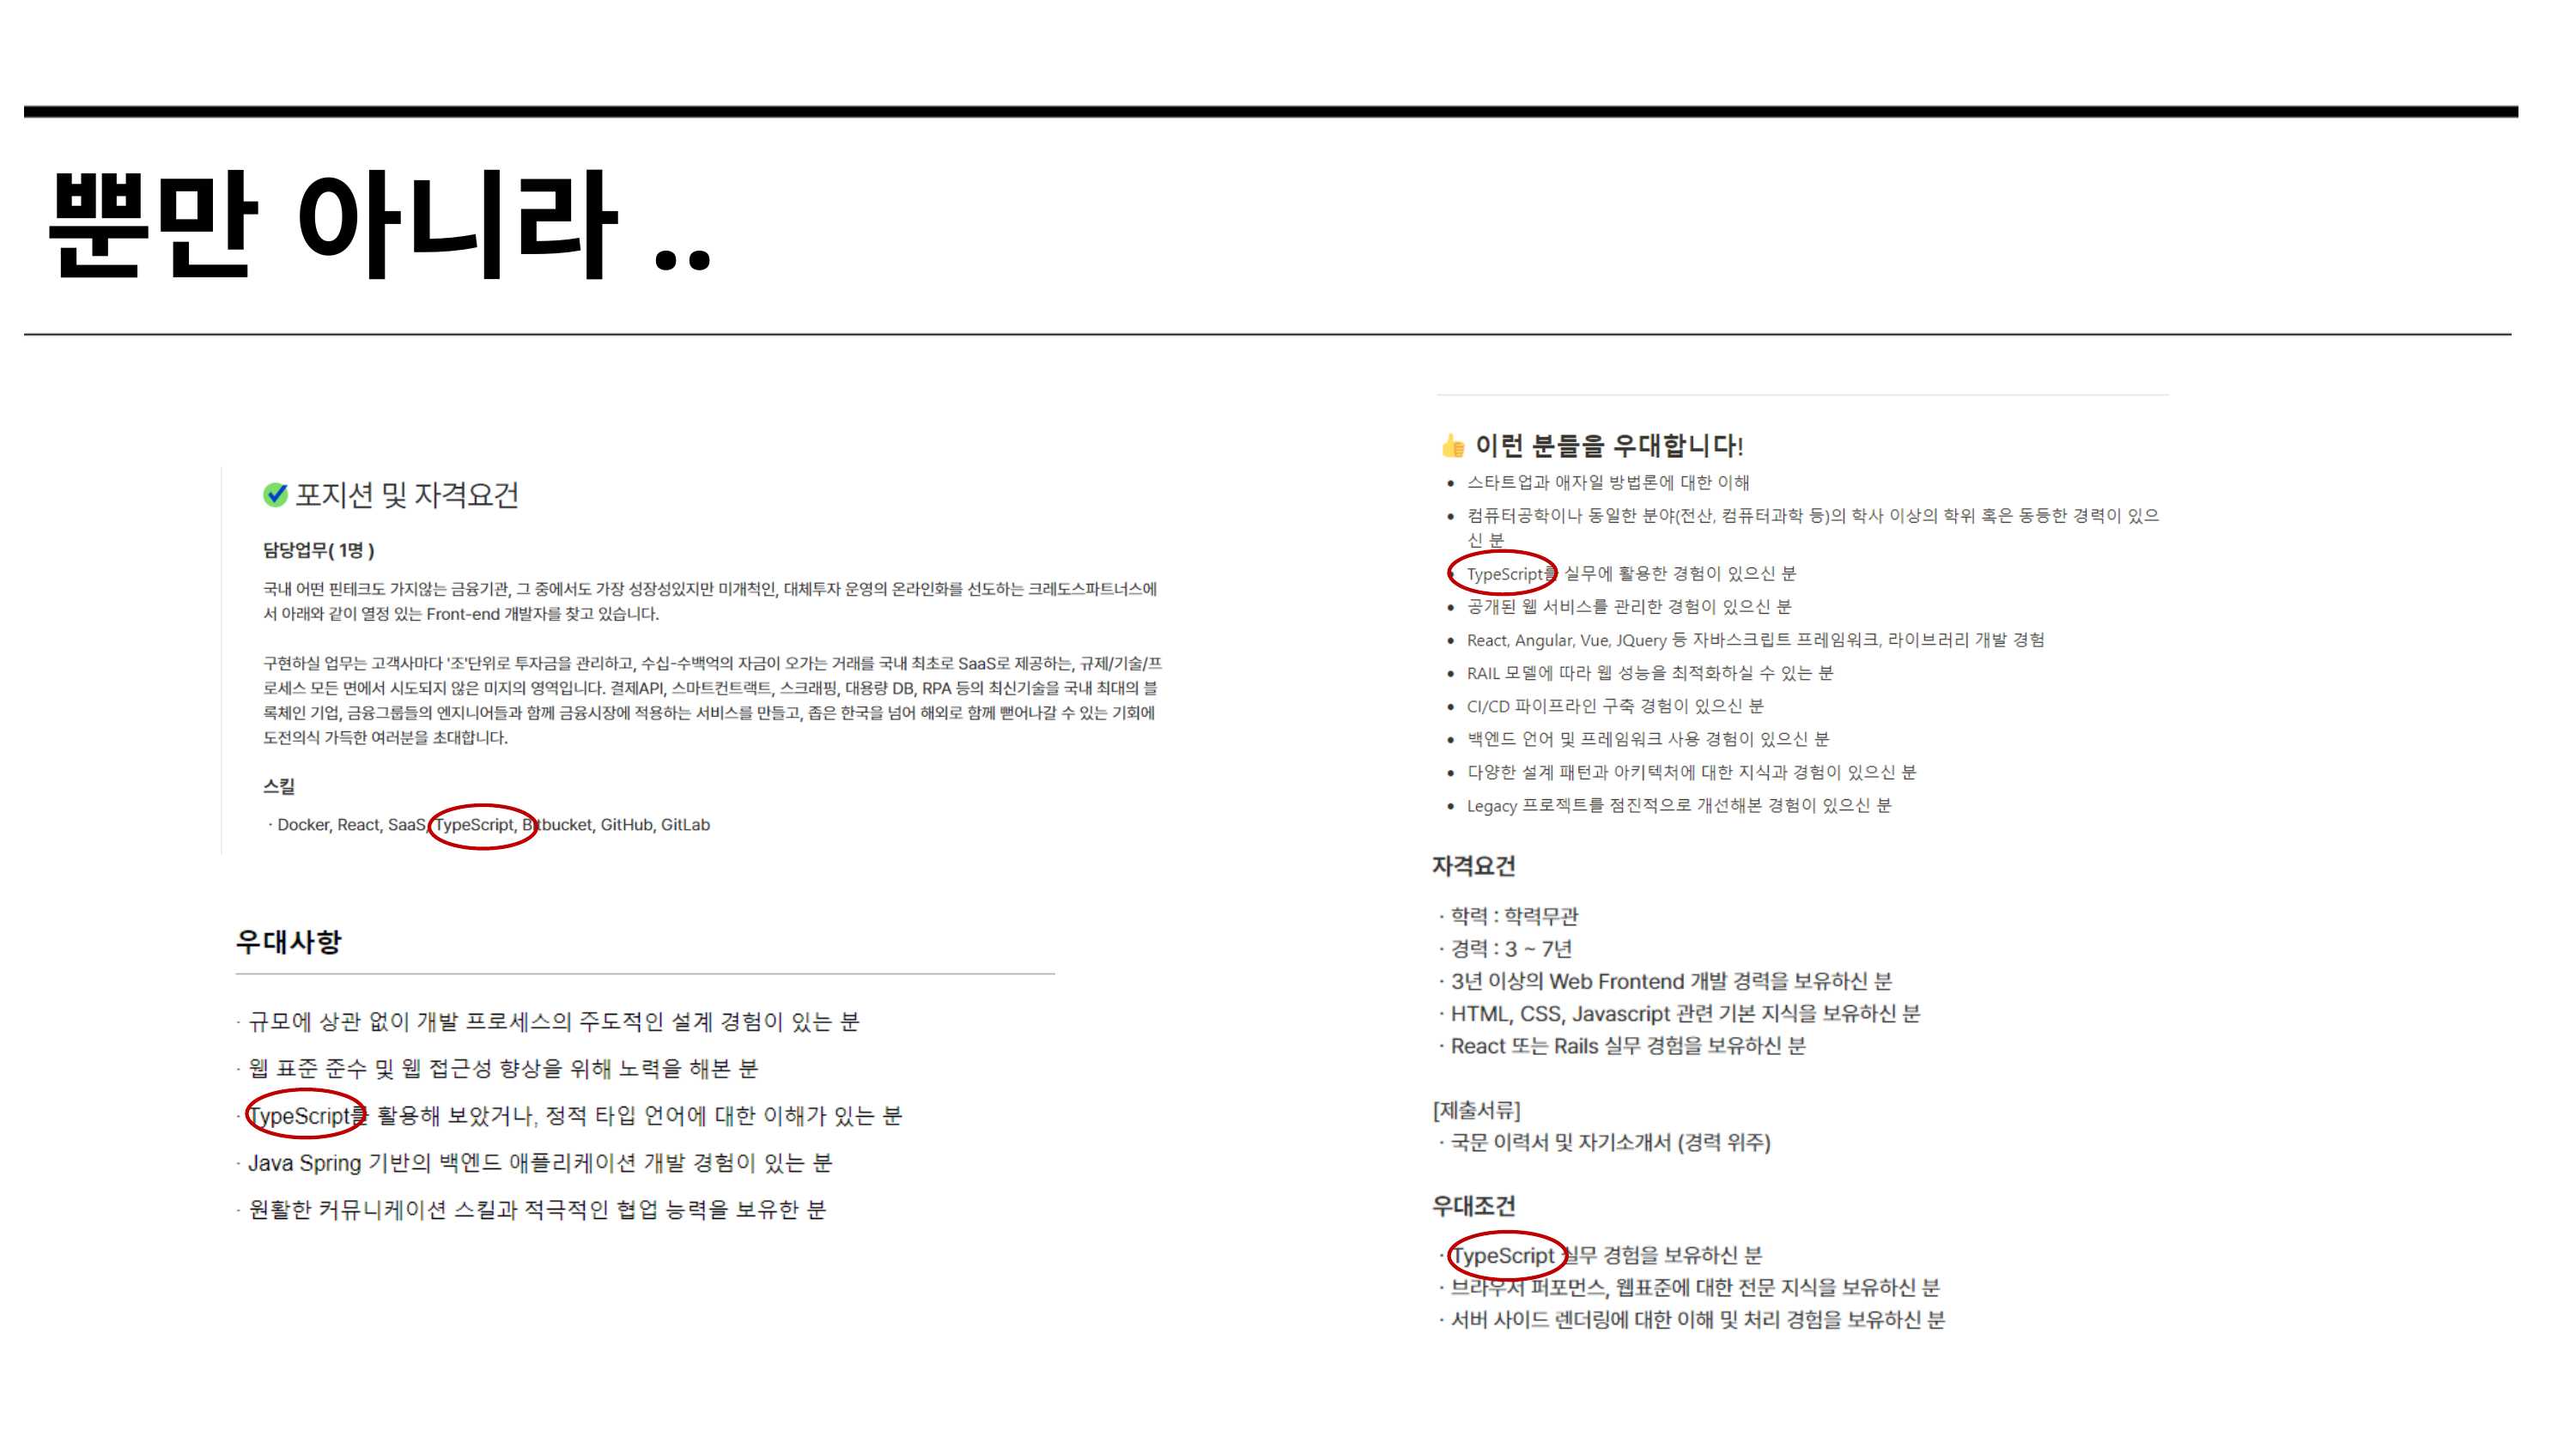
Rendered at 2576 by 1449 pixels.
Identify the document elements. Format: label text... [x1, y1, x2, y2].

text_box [214, 466, 1200, 854]
text_box 뿐만 아니라.. [32, 144, 1578, 300]
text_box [1406, 851, 1993, 1364]
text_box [1406, 381, 2202, 834]
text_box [23, 89, 2519, 135]
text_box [161, 890, 1055, 1281]
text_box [24, 331, 2512, 338]
